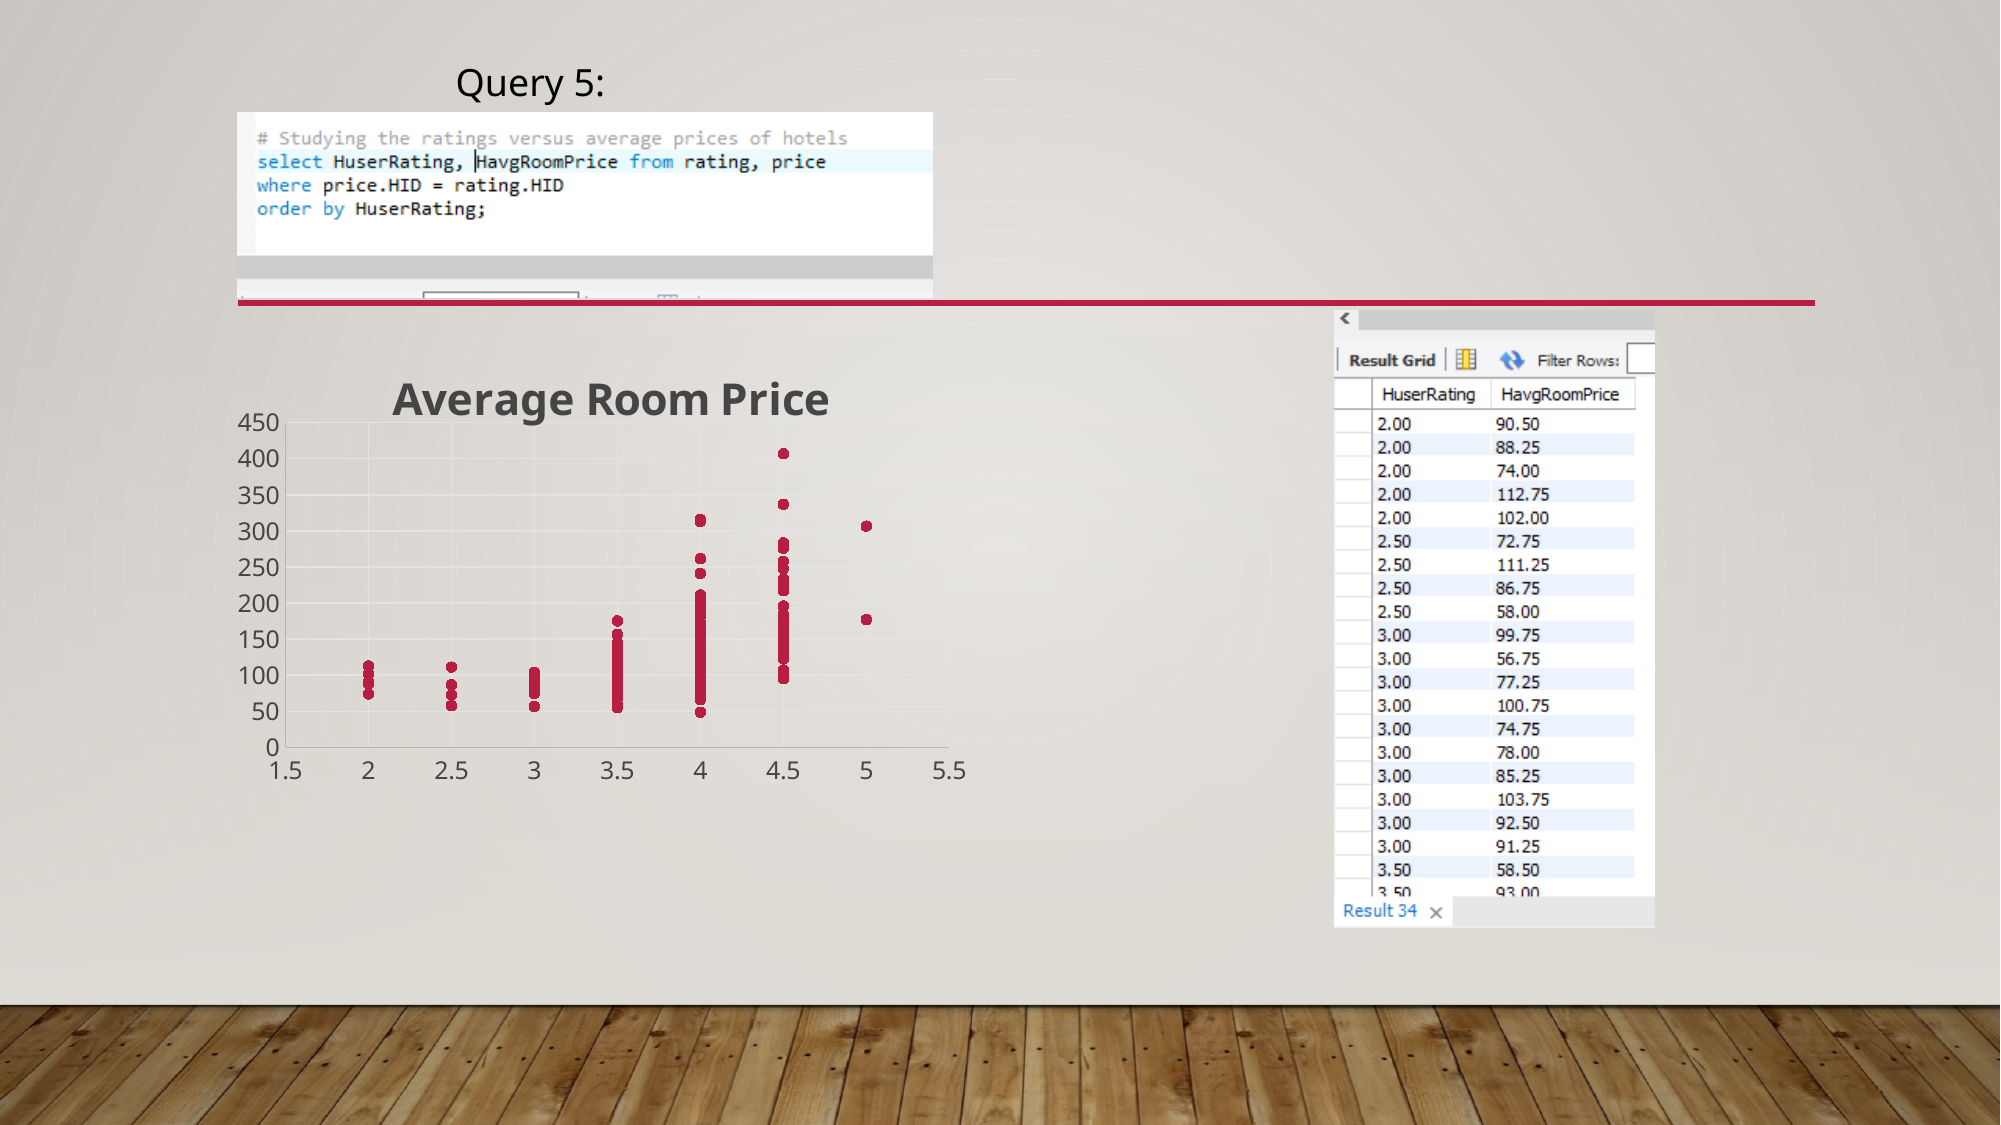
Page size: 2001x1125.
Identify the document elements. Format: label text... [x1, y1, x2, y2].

picture [237, 111, 933, 299]
text_box Query 5: [440, 51, 621, 111]
picture [0, 1005, 2000, 1125]
chart [237, 337, 988, 788]
picture [1333, 310, 1655, 928]
